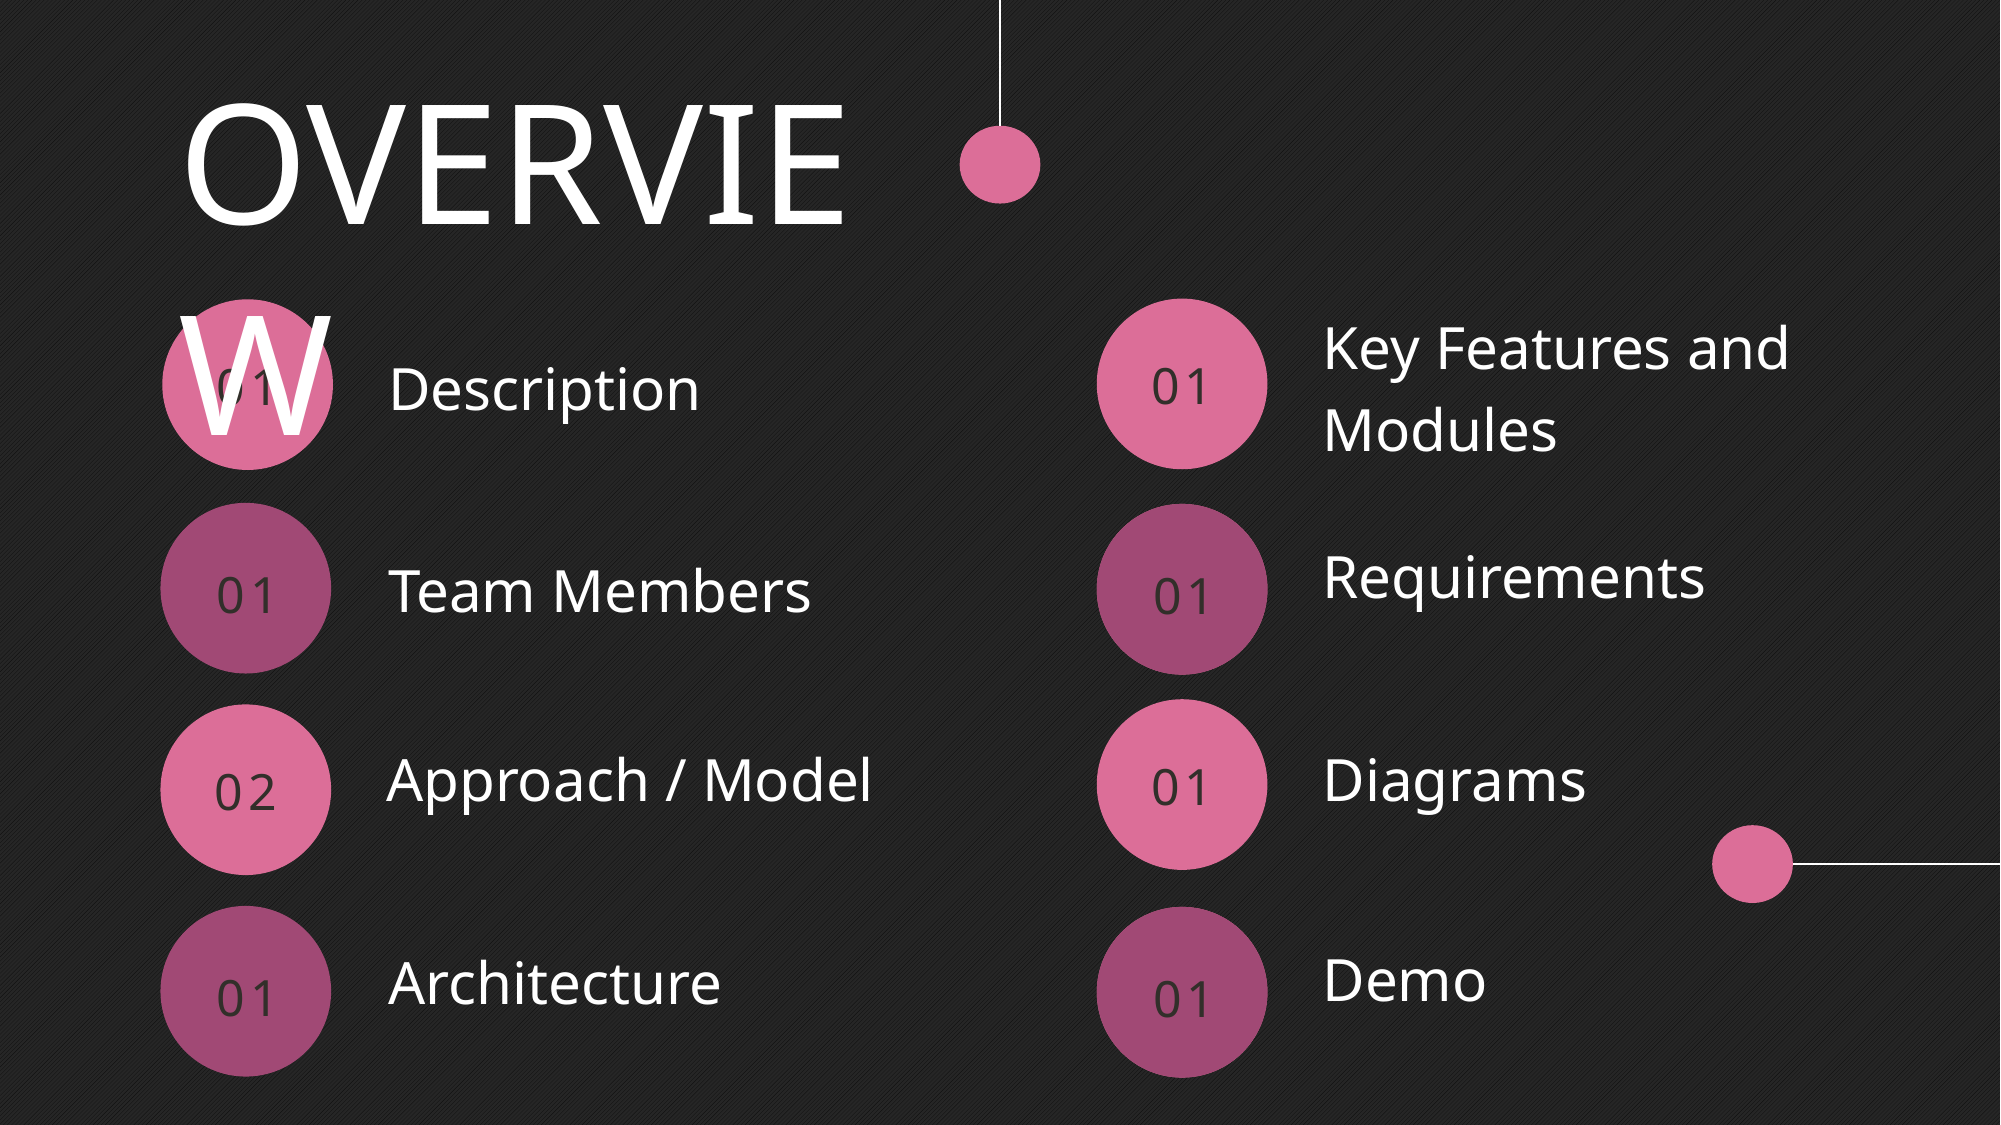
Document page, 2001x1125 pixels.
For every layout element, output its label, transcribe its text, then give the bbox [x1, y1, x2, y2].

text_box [162, 299, 333, 470]
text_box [1096, 503, 1268, 675]
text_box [160, 502, 332, 674]
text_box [1096, 699, 1268, 870]
text_box [958, 124, 1042, 205]
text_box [1096, 298, 1268, 470]
text_box OVERVIEW [178, 48, 863, 469]
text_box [1096, 906, 1268, 1078]
text_box Key Features and Modules [1322, 299, 1918, 463]
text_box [160, 905, 332, 1077]
text_box Description [388, 340, 818, 423]
text_box Demo [1322, 931, 1881, 1013]
text_box Team Members [388, 542, 941, 706]
text_box Approach / Model [386, 730, 999, 813]
text_box Architecture [388, 934, 1000, 1017]
text_box Diagrams [1322, 730, 1918, 813]
text_box [1711, 824, 1794, 905]
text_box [160, 704, 332, 876]
text_box Requirements [1322, 528, 1881, 610]
